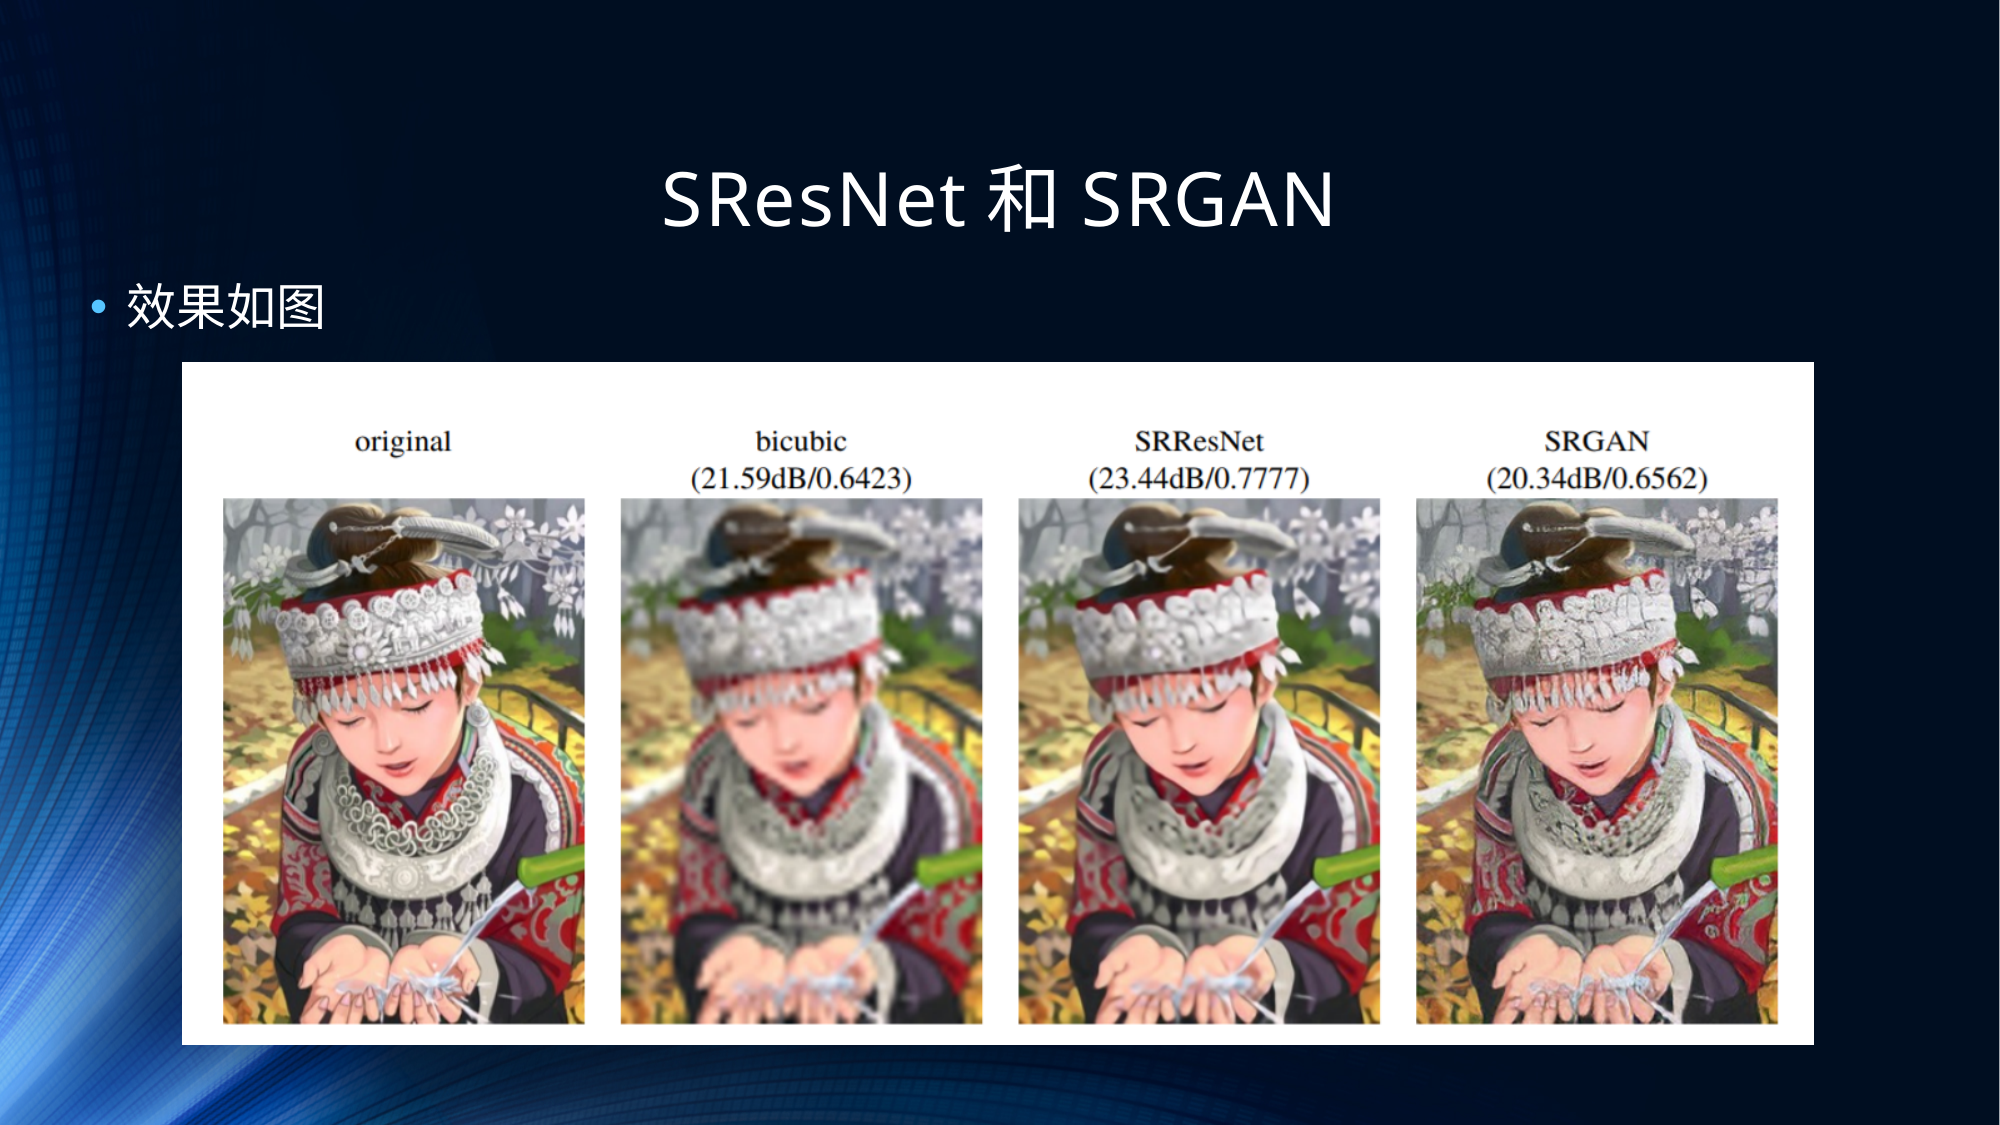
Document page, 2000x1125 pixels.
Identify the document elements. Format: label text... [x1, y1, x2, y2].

title SResNet和SRGAN [249, 24, 1750, 250]
picture [0, 0, 2000, 1125]
list 效果如图 [74, 275, 1938, 1088]
